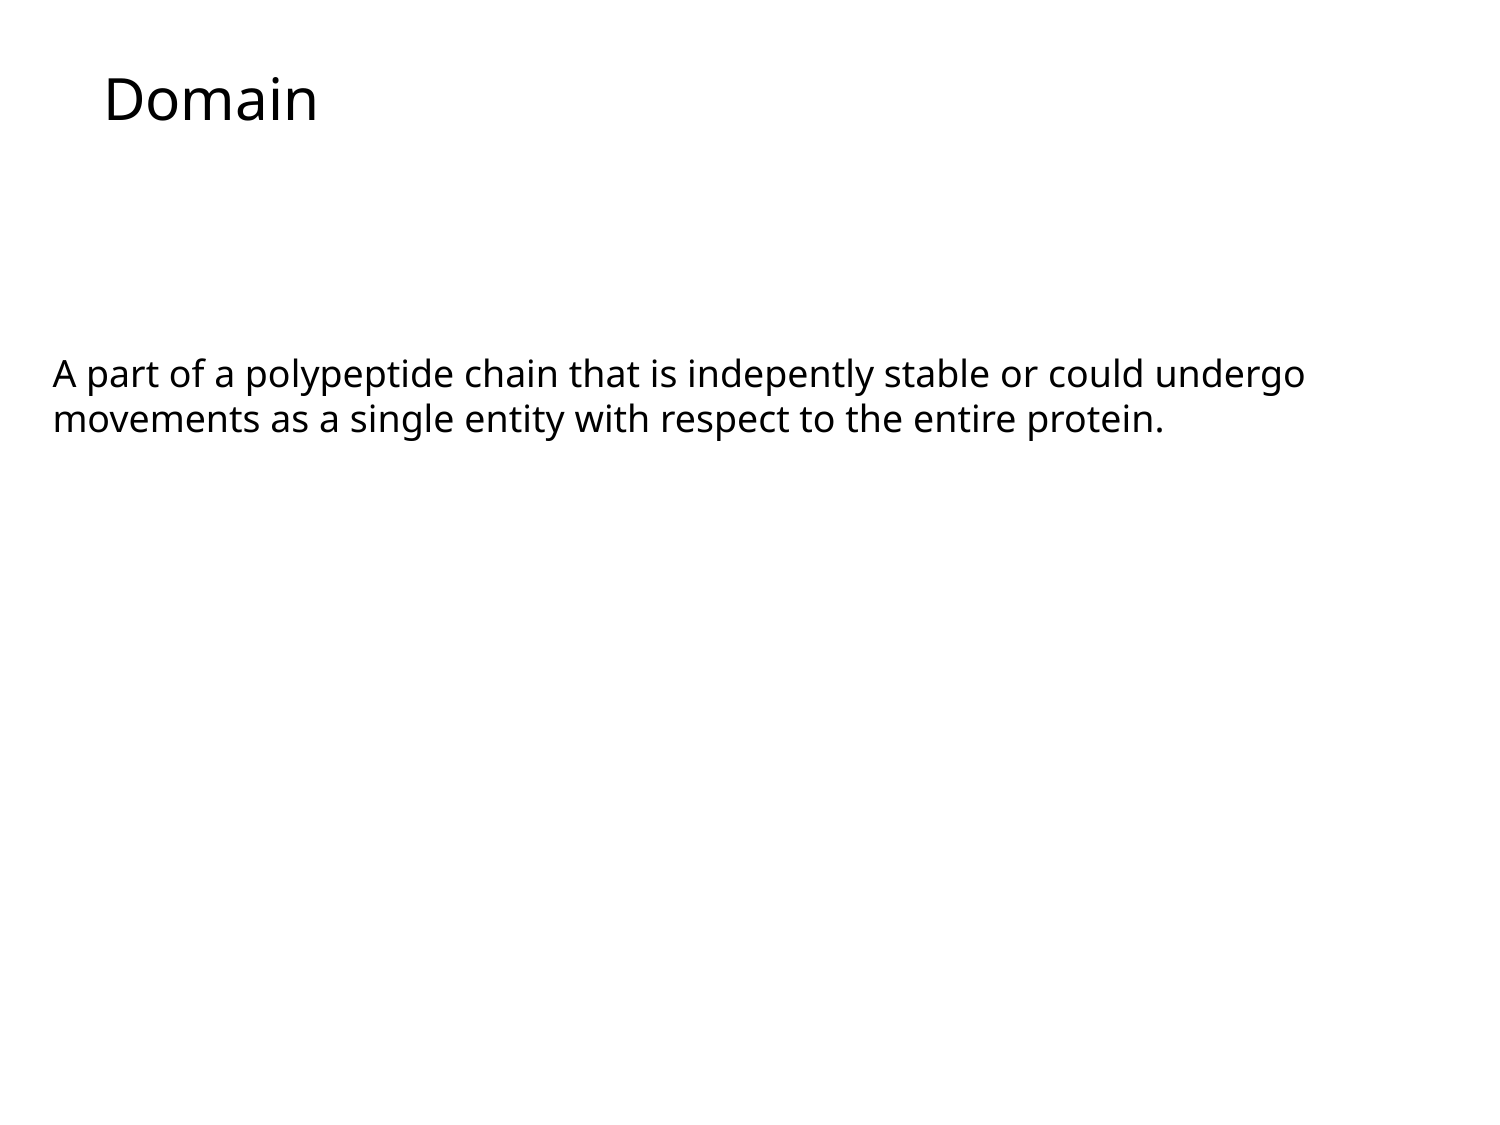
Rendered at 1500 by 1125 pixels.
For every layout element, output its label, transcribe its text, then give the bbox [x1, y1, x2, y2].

text_box Domain [88, 54, 1388, 255]
text_box A part of a polypeptide chain that is indepently stable or could undergo movements as a single entity with respect to the entire protein. [37, 255, 1388, 536]
